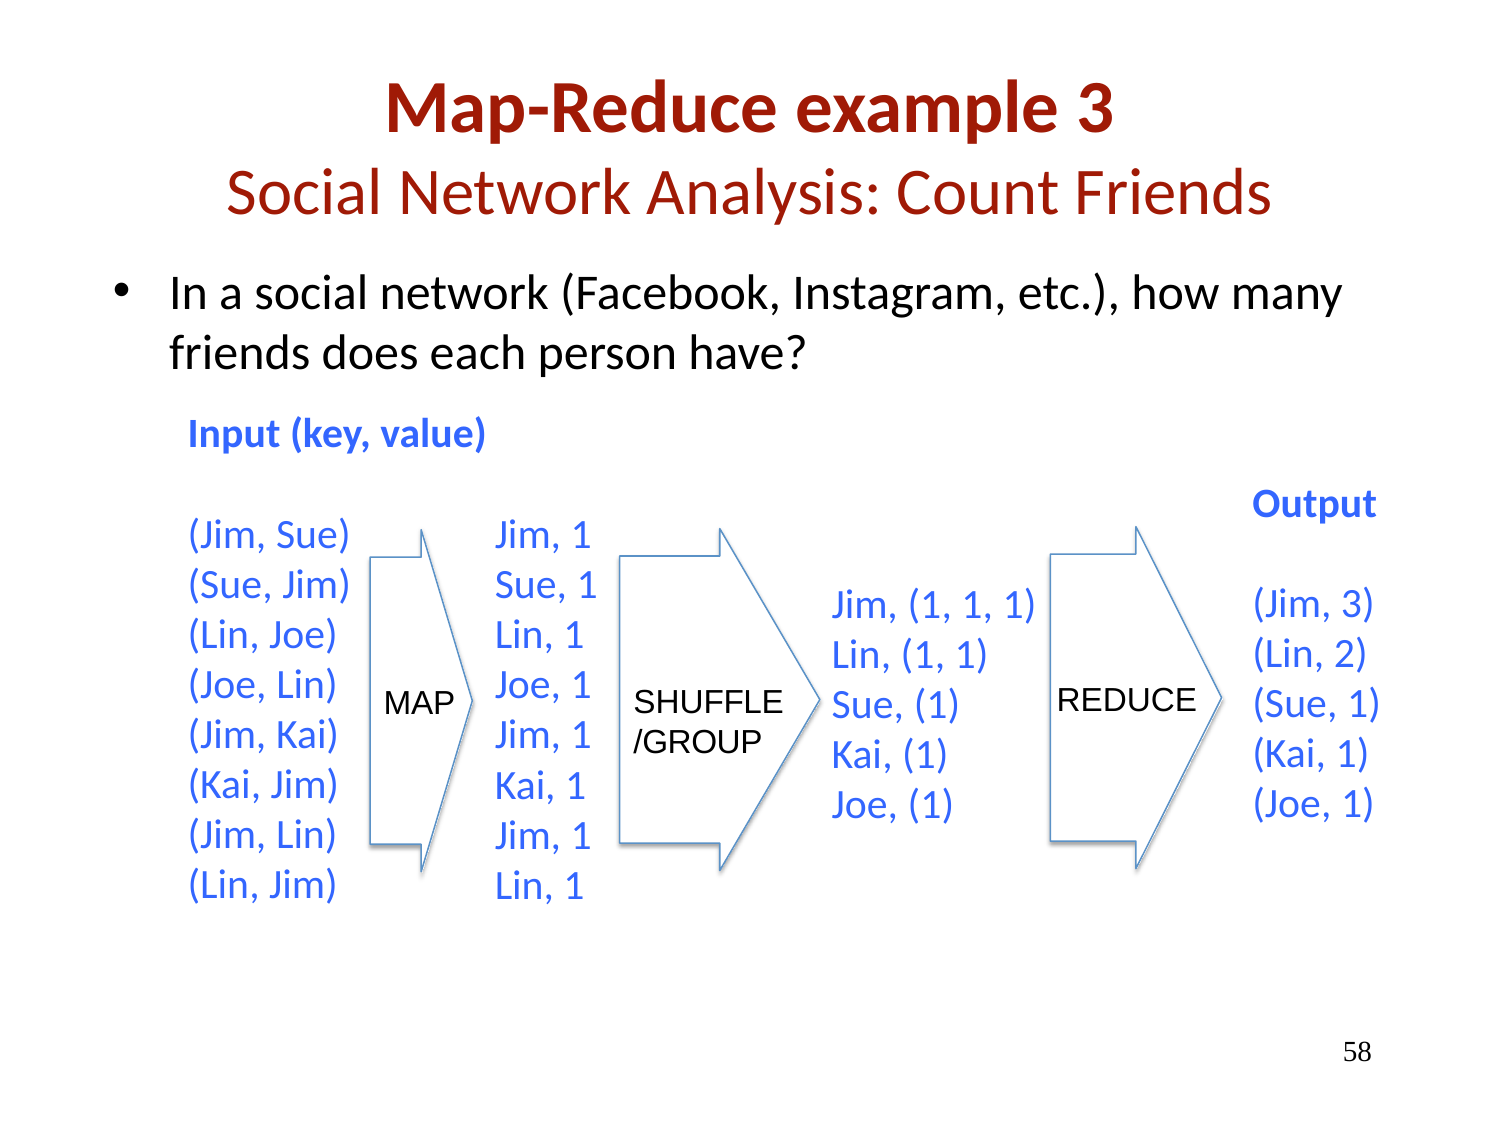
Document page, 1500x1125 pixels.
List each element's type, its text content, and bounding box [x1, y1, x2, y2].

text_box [612, 522, 828, 884]
text_box Jim, (1, 1, 1) Lin, (1, 1) Sue, (1) Kai, (1) Joe, (1) [832, 576, 1037, 827]
text_box In a social network (Facebook, Instagram, etc.), how many friends does each person have? [97, 252, 1386, 404]
text_box Map-Reduce example 3 Social Network Analysis: Count Friends [112, 50, 1388, 238]
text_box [362, 521, 481, 887]
text_box Jim, 1 Sue, 1 Lin, 1 Joe, 1 Jim, 1 Kai, 1 Jim, 1 Lin, 1 [494, 507, 613, 908]
text_box Input (key, value) (Jim, Sue) (Sue, Jim) (Lin, Joe) (Joe, Lin) (Jim, Kai) (Kai, Jim) (Jim, Lin) (Lin, Jim) [187, 406, 499, 907]
slide_number 58 [1074, 1025, 1388, 1100]
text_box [1042, 519, 1230, 882]
text_box Output (Jim, 3) (Lin, 2) (Sue, 1) (Kai, 1) (Joe, 1) [1252, 475, 1415, 827]
